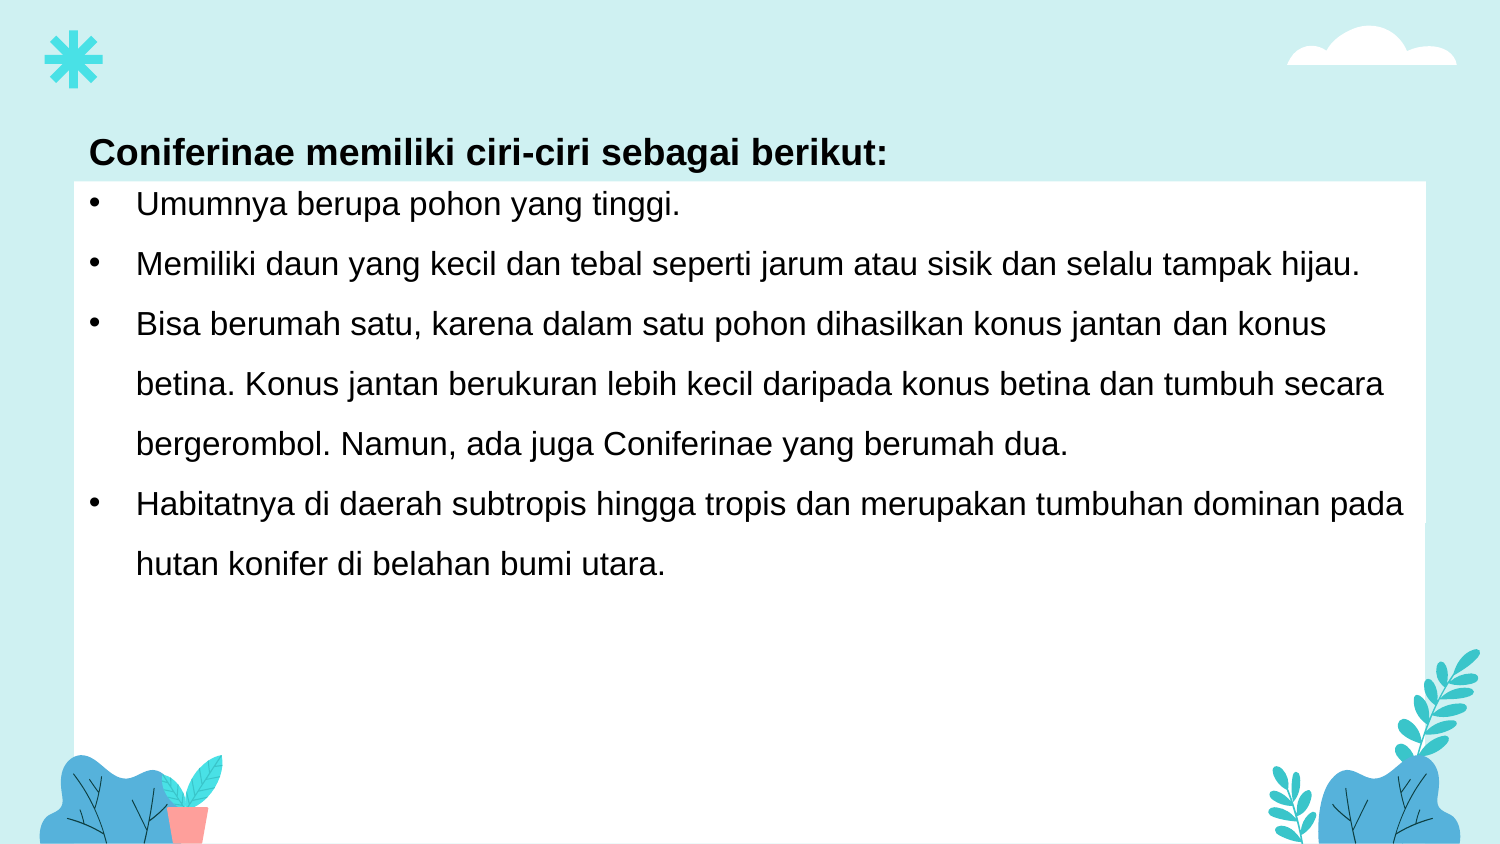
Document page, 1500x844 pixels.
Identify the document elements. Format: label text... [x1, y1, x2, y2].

text_box Umumnya berupa pohon yang tinggi. Memiliki daun yang kecil dan tebal seperti jarum atau sisik dan selalu tampak hijau. Bisa berumah satu, karena dalam satu pohon dihasilkan konus jantan dan konus betina. Konus jantan berukuran lebih kecil daripada konus betina dan tumbuh secara bergerombol. Namun, ada juga Coniferinae yang berumah dua. Habitatnya di daerah subtropis hingga tropis dan merupakan tumbuhan dominan pada hutan konifer di belahan bumi utara. [72, 179, 1428, 525]
text_box Coniferinae memiliki ciri-ciri sebagai berikut: [74, 120, 923, 181]
